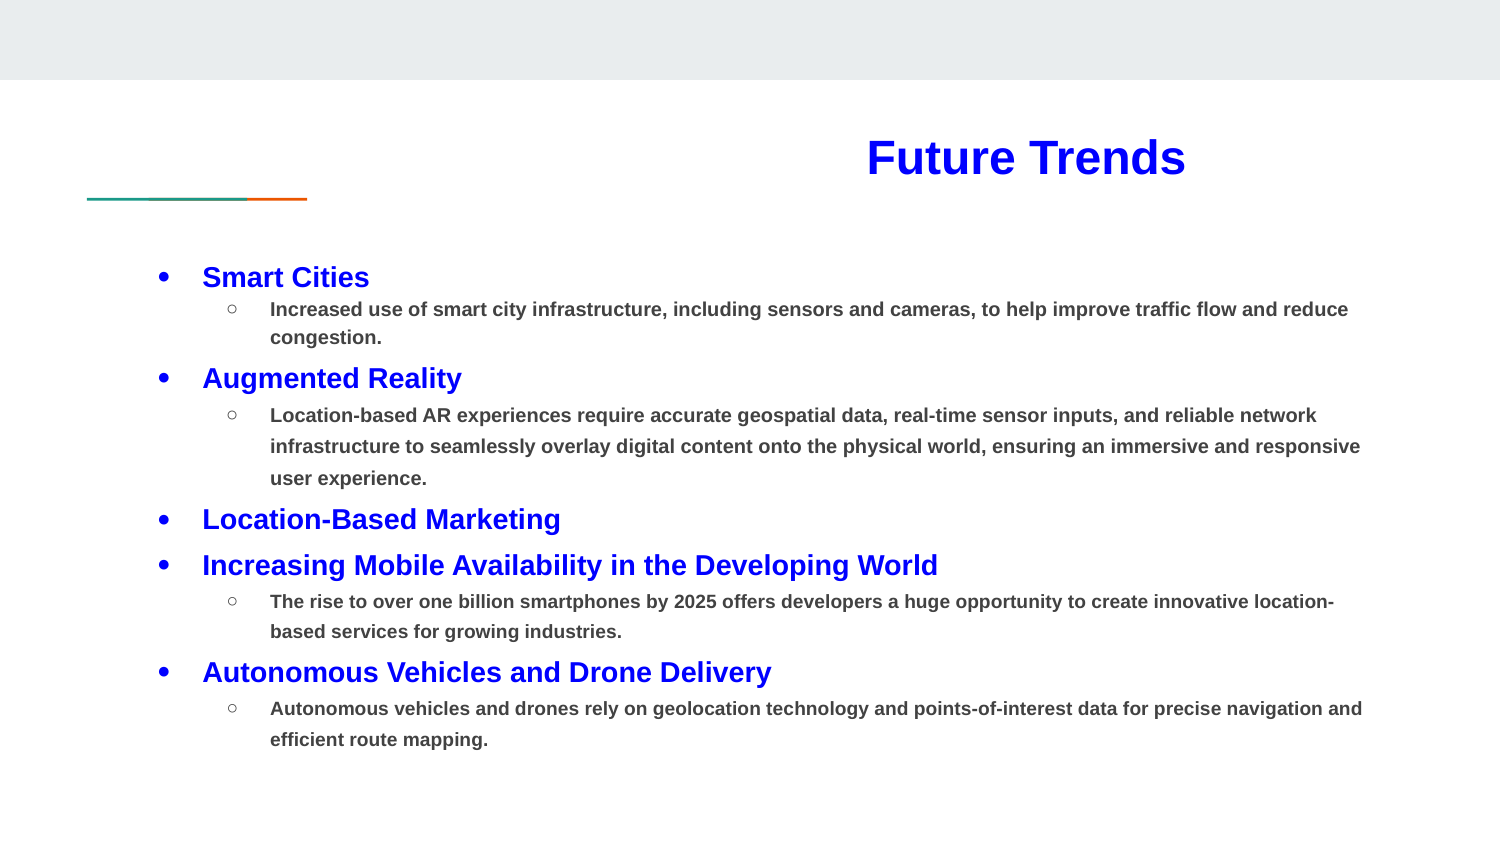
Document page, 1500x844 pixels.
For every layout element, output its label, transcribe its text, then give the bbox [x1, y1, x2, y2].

title Future Trends [851, 111, 1311, 200]
list Smart Cities Increased use of smart city infrastructure, including sensors and cameras, to help improve traffic flow and reduce congestion. Augmented Reality Location-based AR experiences require accurate geospatial data, real-time sensor inputs, and reliable network infrastructure to seamlessly overlay digital content onto the physical world, ensuring an immersive and responsive user experience. Location-Based Marketing Increasing Mobile Availability in the Developing World The rise to over one billion smartphones by 2025 offers developers a huge opportunity to create innovative location-based services for growing industries. Autonomous Vehicles and Drone Delivery Autonomous vehicles and drones rely on geolocation technology and points-of-interest data for precise navigation and efficient route mapping. [119, 232, 1381, 766]
